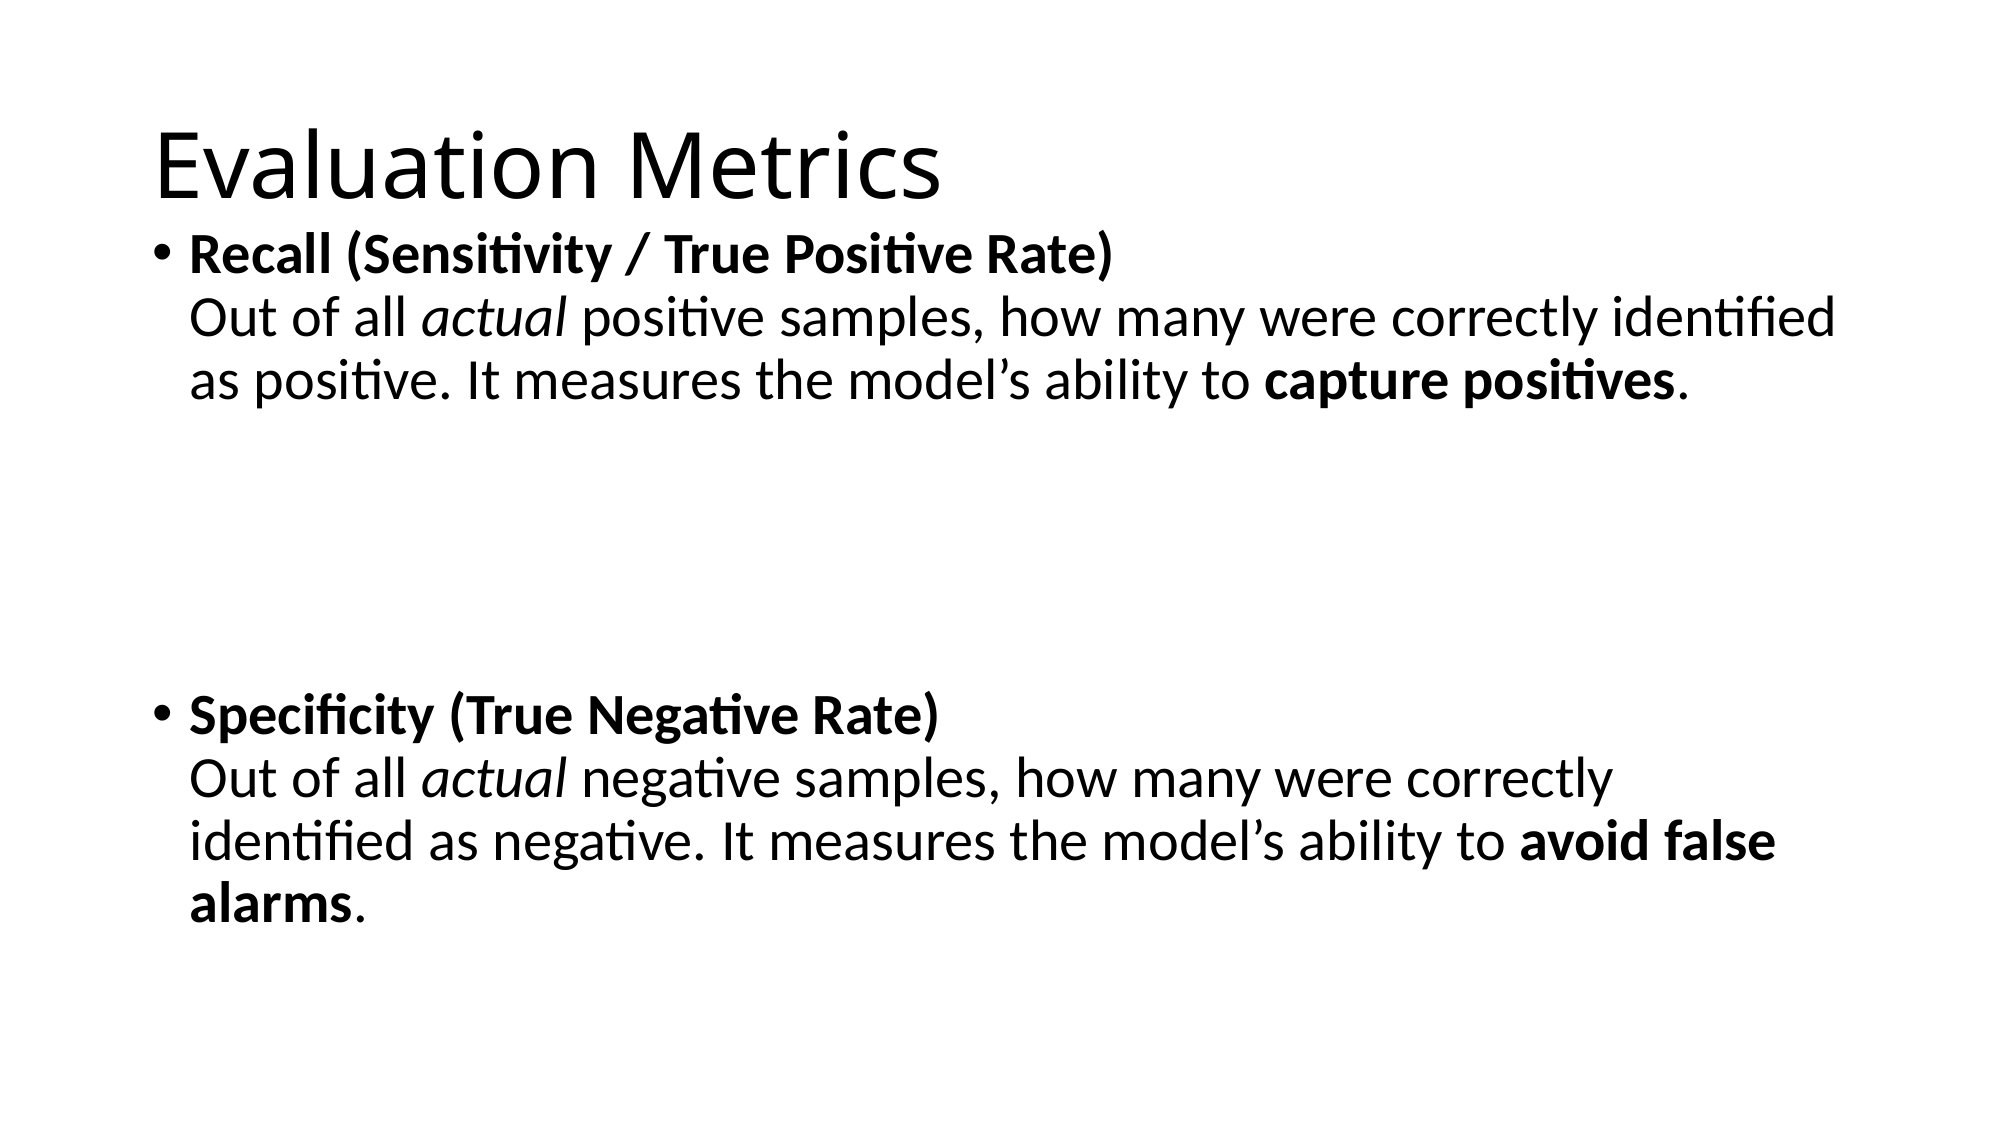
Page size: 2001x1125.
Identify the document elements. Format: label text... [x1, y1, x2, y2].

title Evaluation Metrics [137, 59, 1863, 278]
